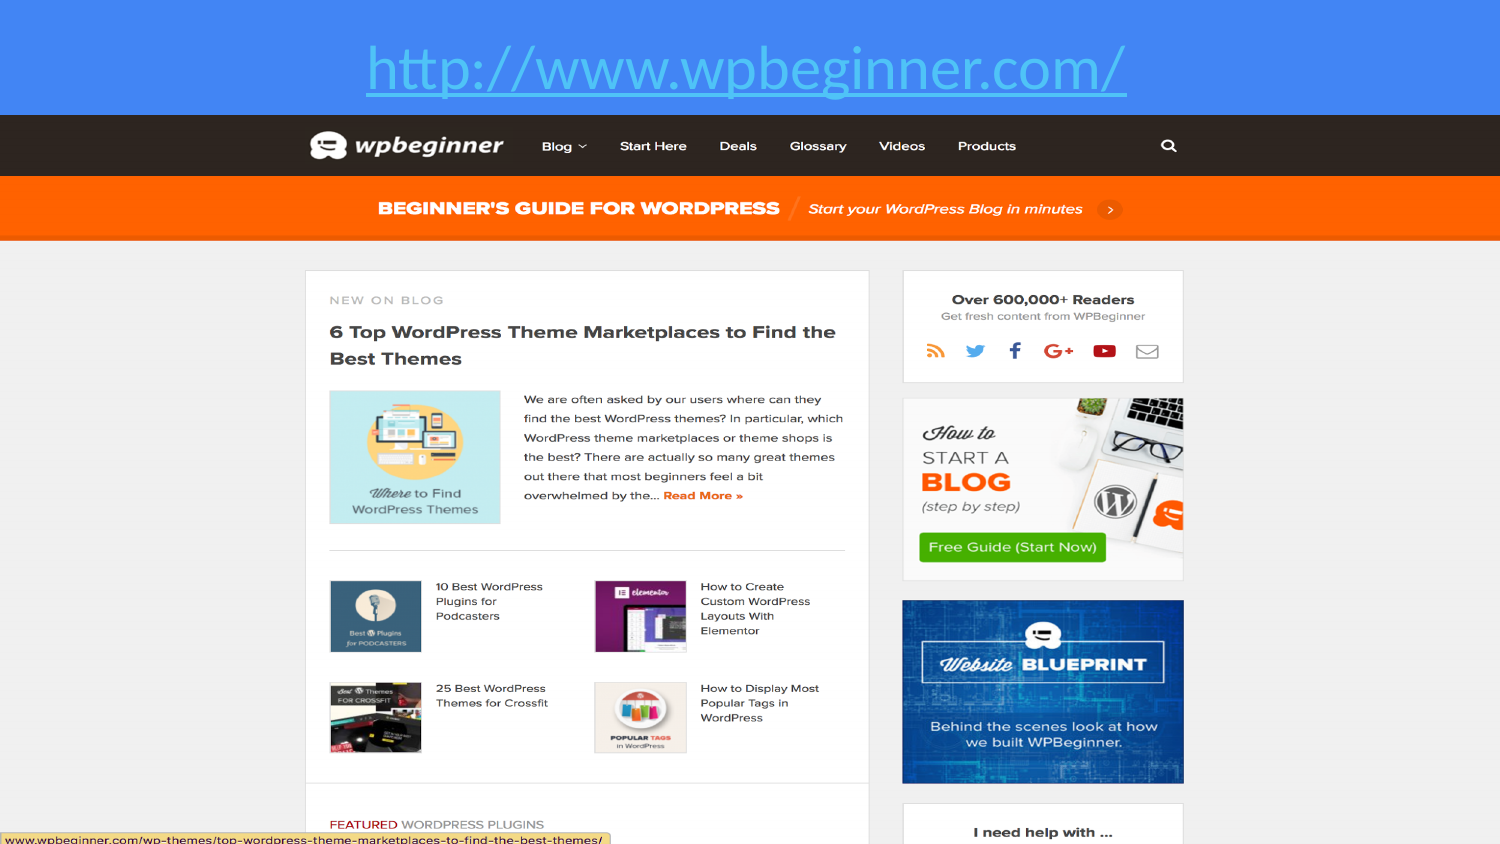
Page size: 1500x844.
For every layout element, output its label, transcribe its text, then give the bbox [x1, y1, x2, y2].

text_box http://www.wpbeginner.com/ [78, 11, 1476, 99]
picture [0, 115, 1500, 844]
